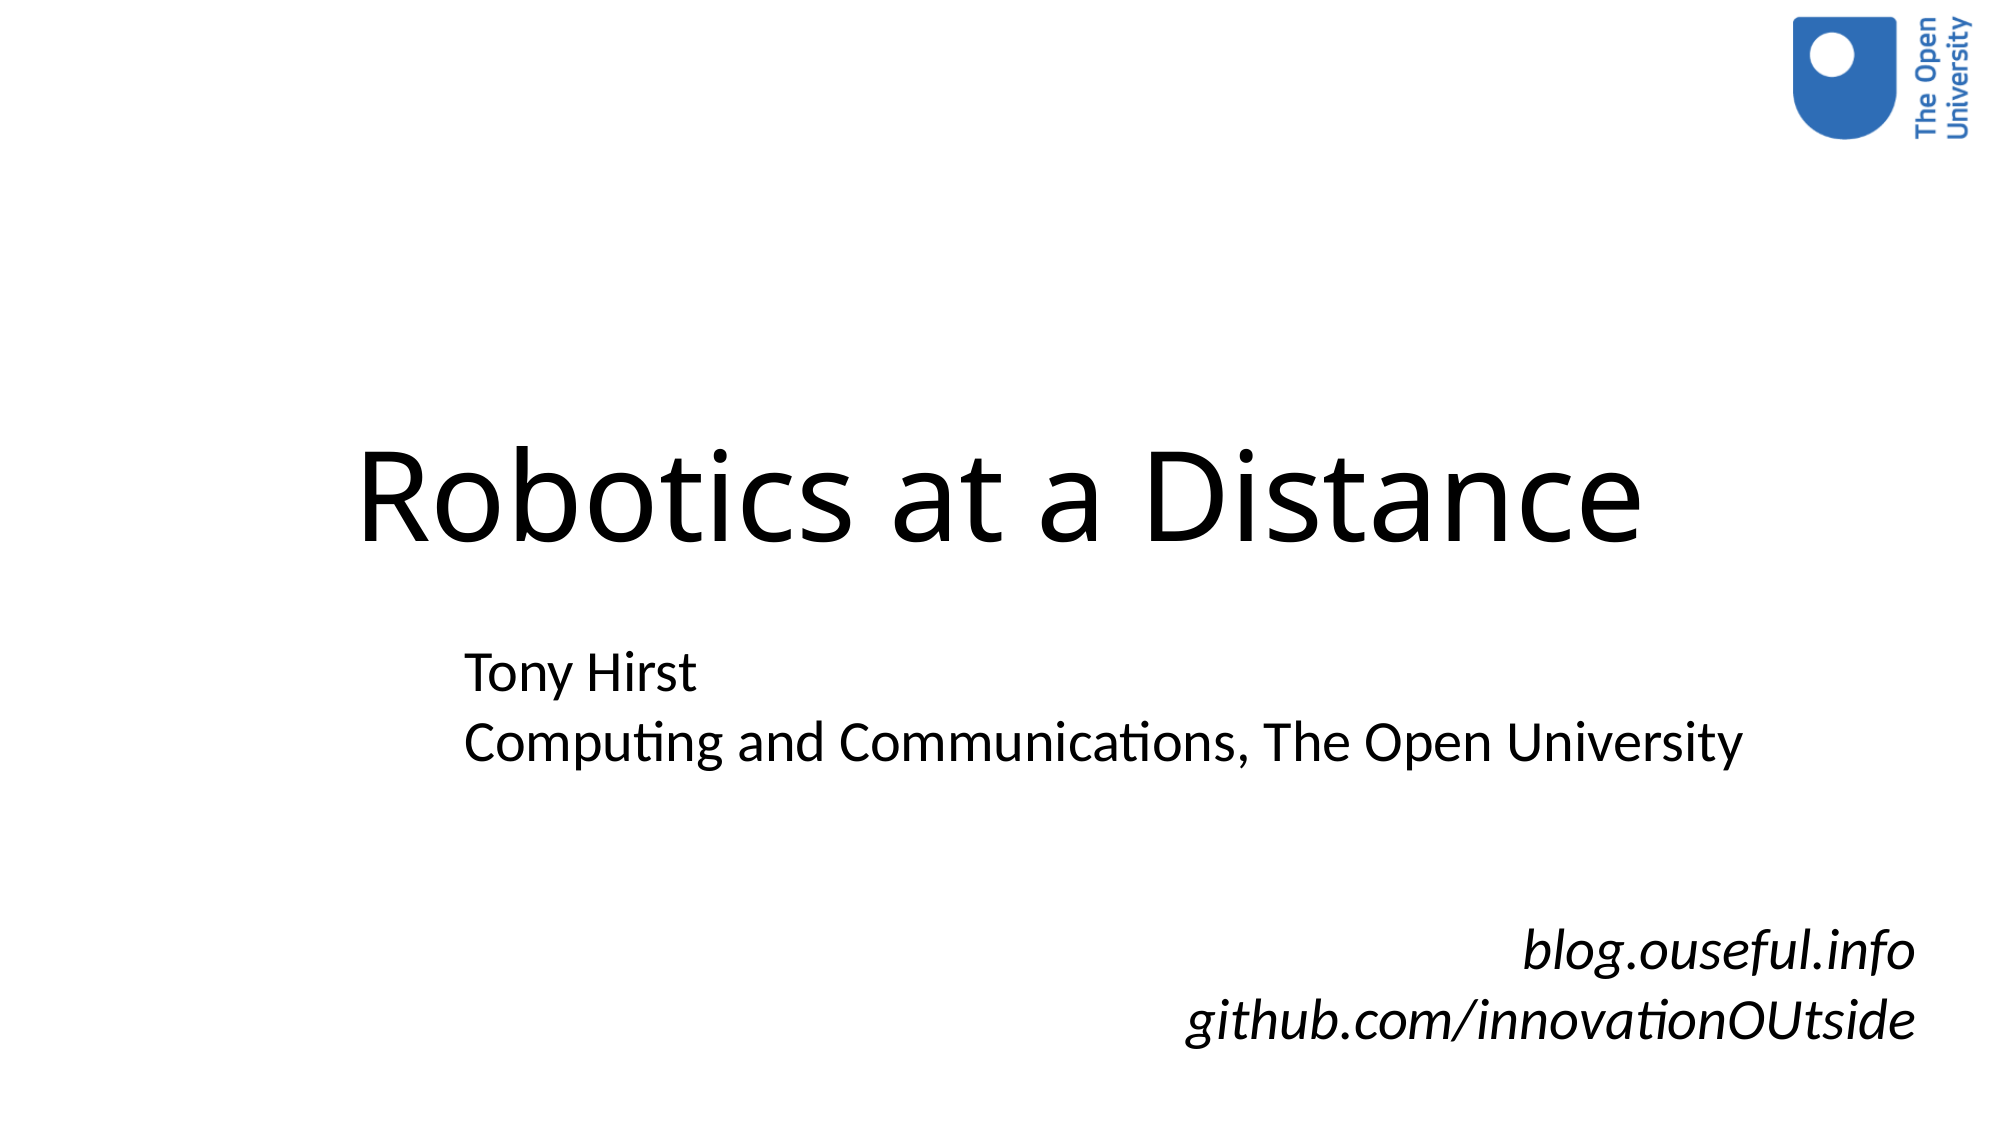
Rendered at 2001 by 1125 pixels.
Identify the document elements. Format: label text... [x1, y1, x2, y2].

text_box blog.ouseful.info github.com/innovationOUtside [931, 903, 1932, 1059]
title Robotics at a Distance [249, 184, 1750, 576]
picture [1768, 0, 2000, 161]
text_box Tony Hirst Computing and Communications, The Open University [449, 626, 1759, 781]
